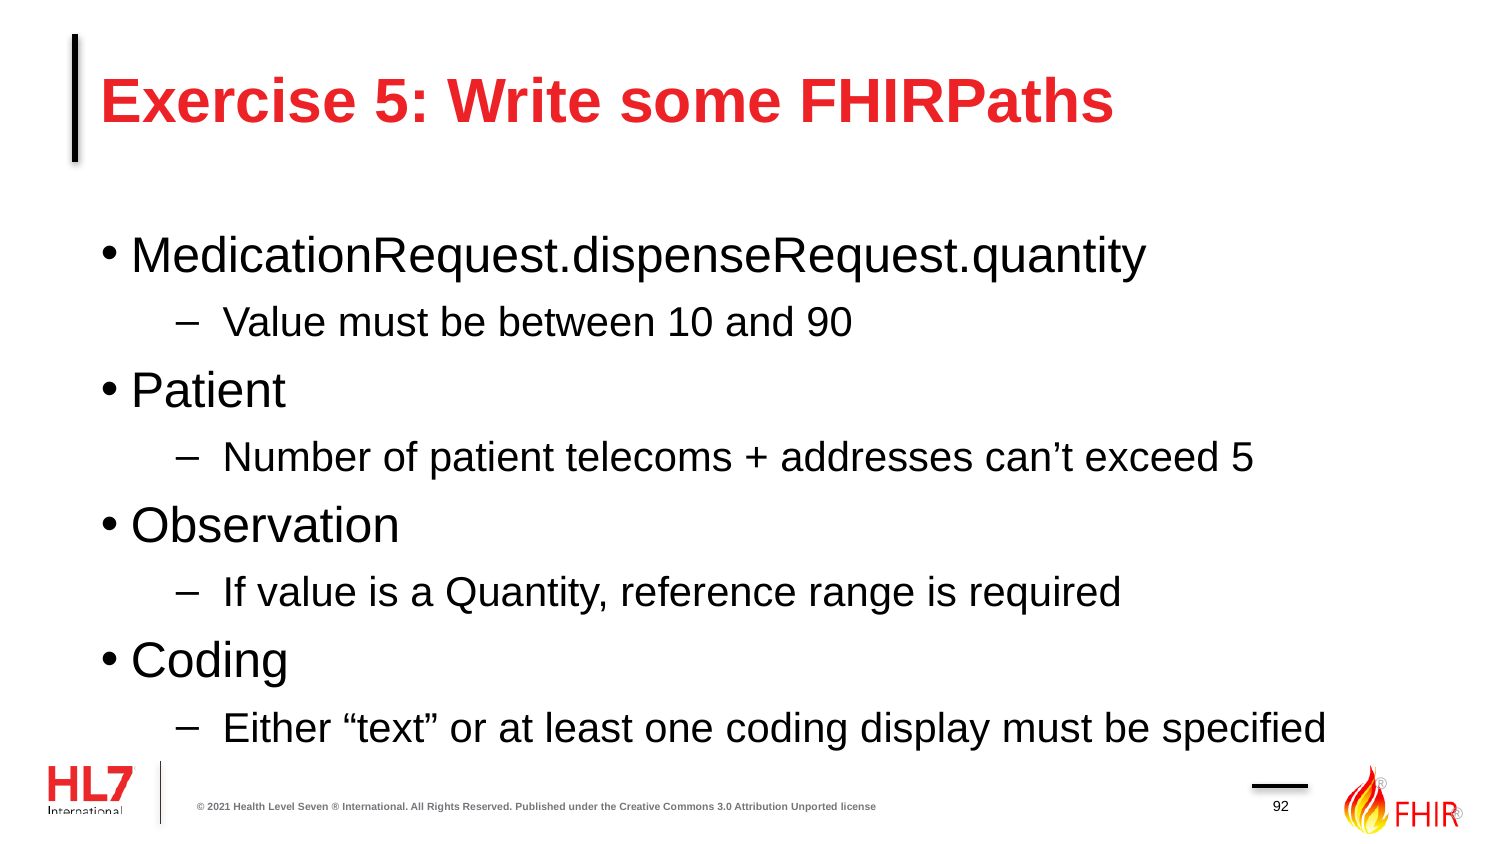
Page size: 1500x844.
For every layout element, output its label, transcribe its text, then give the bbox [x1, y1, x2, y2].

list MedicationRequest.dispenseRequest.quantity Value must be between 10 and 90 Patient Number of patient telecoms + addresses can’t exceed 5 Observation If value is a Quantity, reference range is required Coding Either “text” or at least one coding display must be specified [100, 222, 1451, 731]
title Exercise 5: Write some FHIRPaths [100, 33, 1451, 163]
slide_number 92 [1258, 786, 1304, 814]
footer © 2021 Health Level Seven ® International. All Rights Reserved. Published under the Creative Commons 3.0 Attribution Unported license [196, 786, 941, 813]
picture [1339, 760, 1463, 837]
